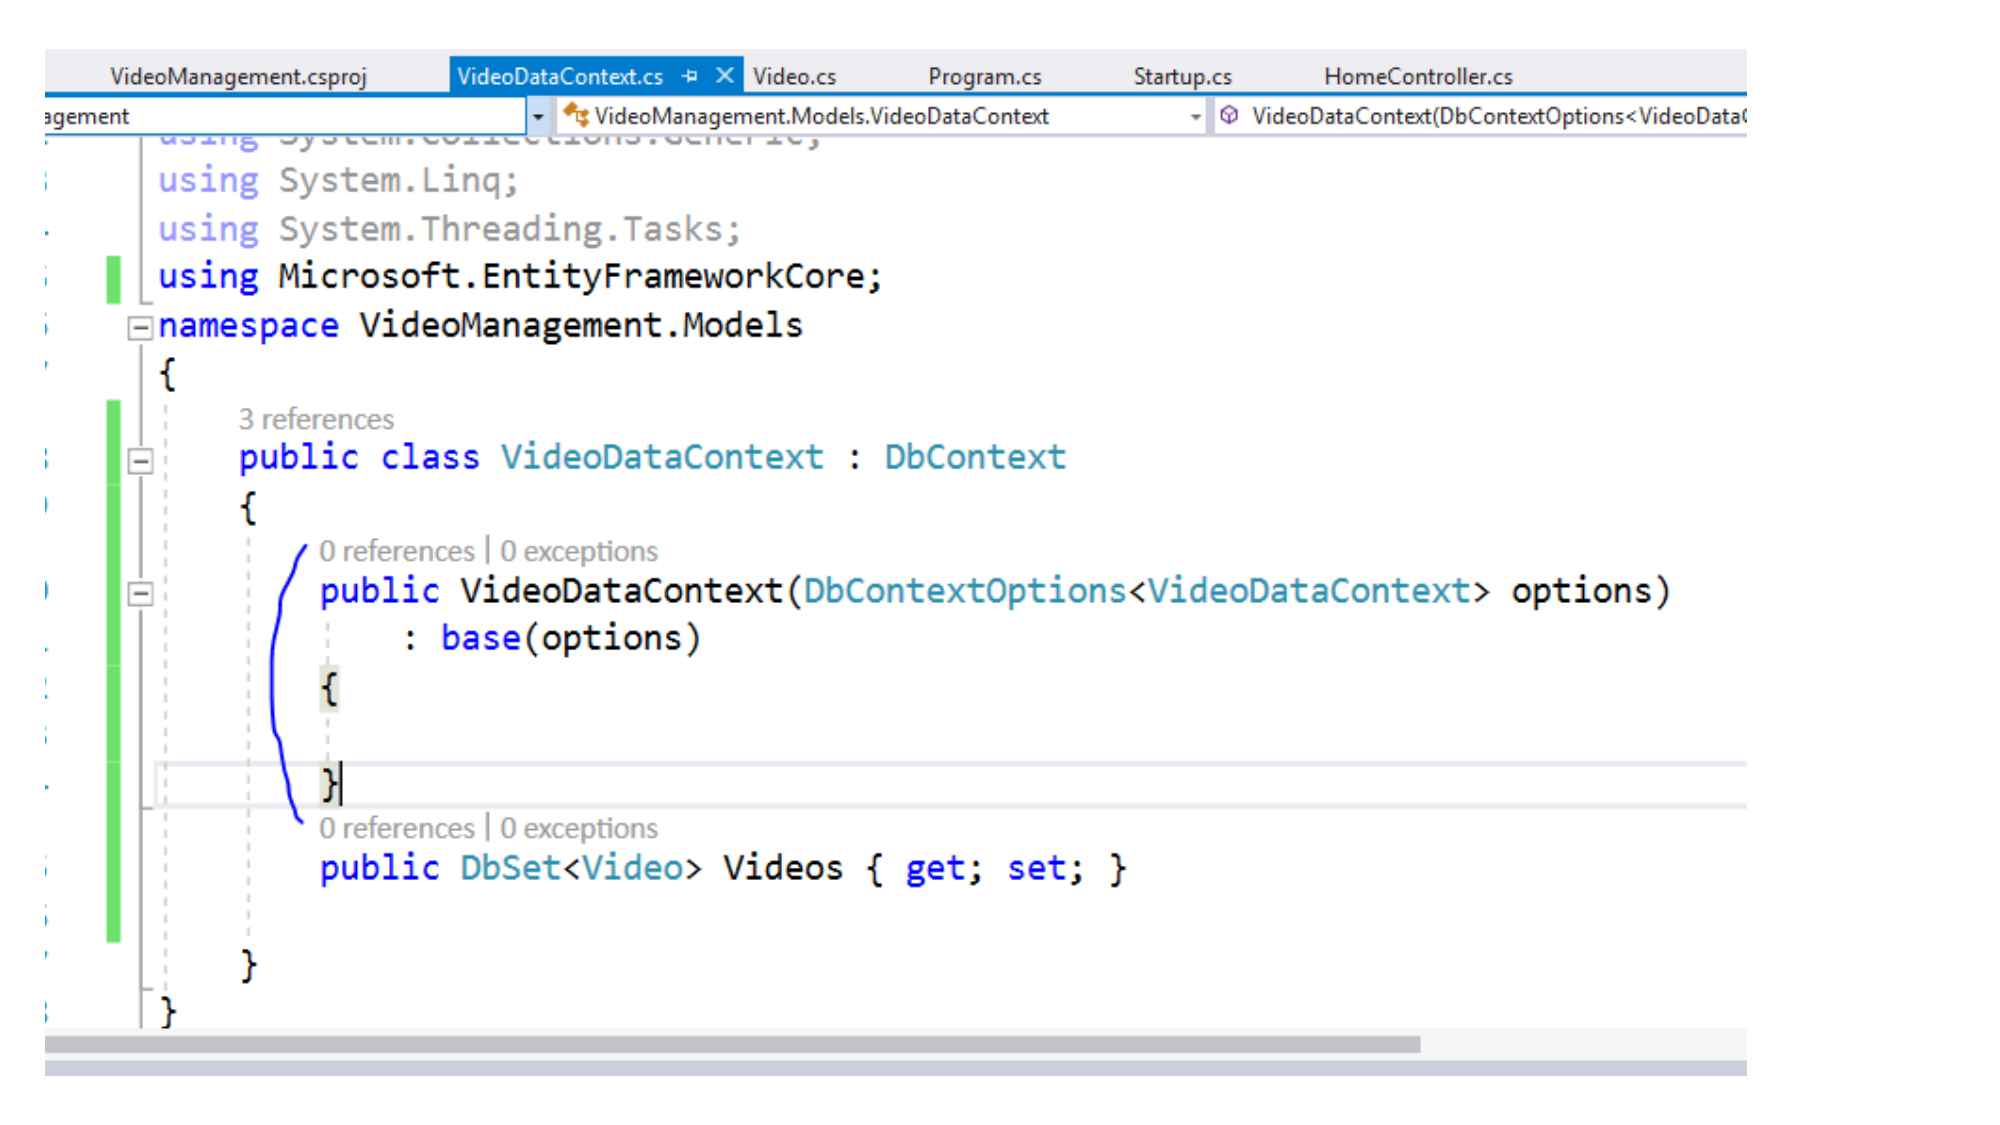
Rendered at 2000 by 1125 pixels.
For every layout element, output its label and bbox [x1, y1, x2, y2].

picture [44, 48, 1747, 1077]
